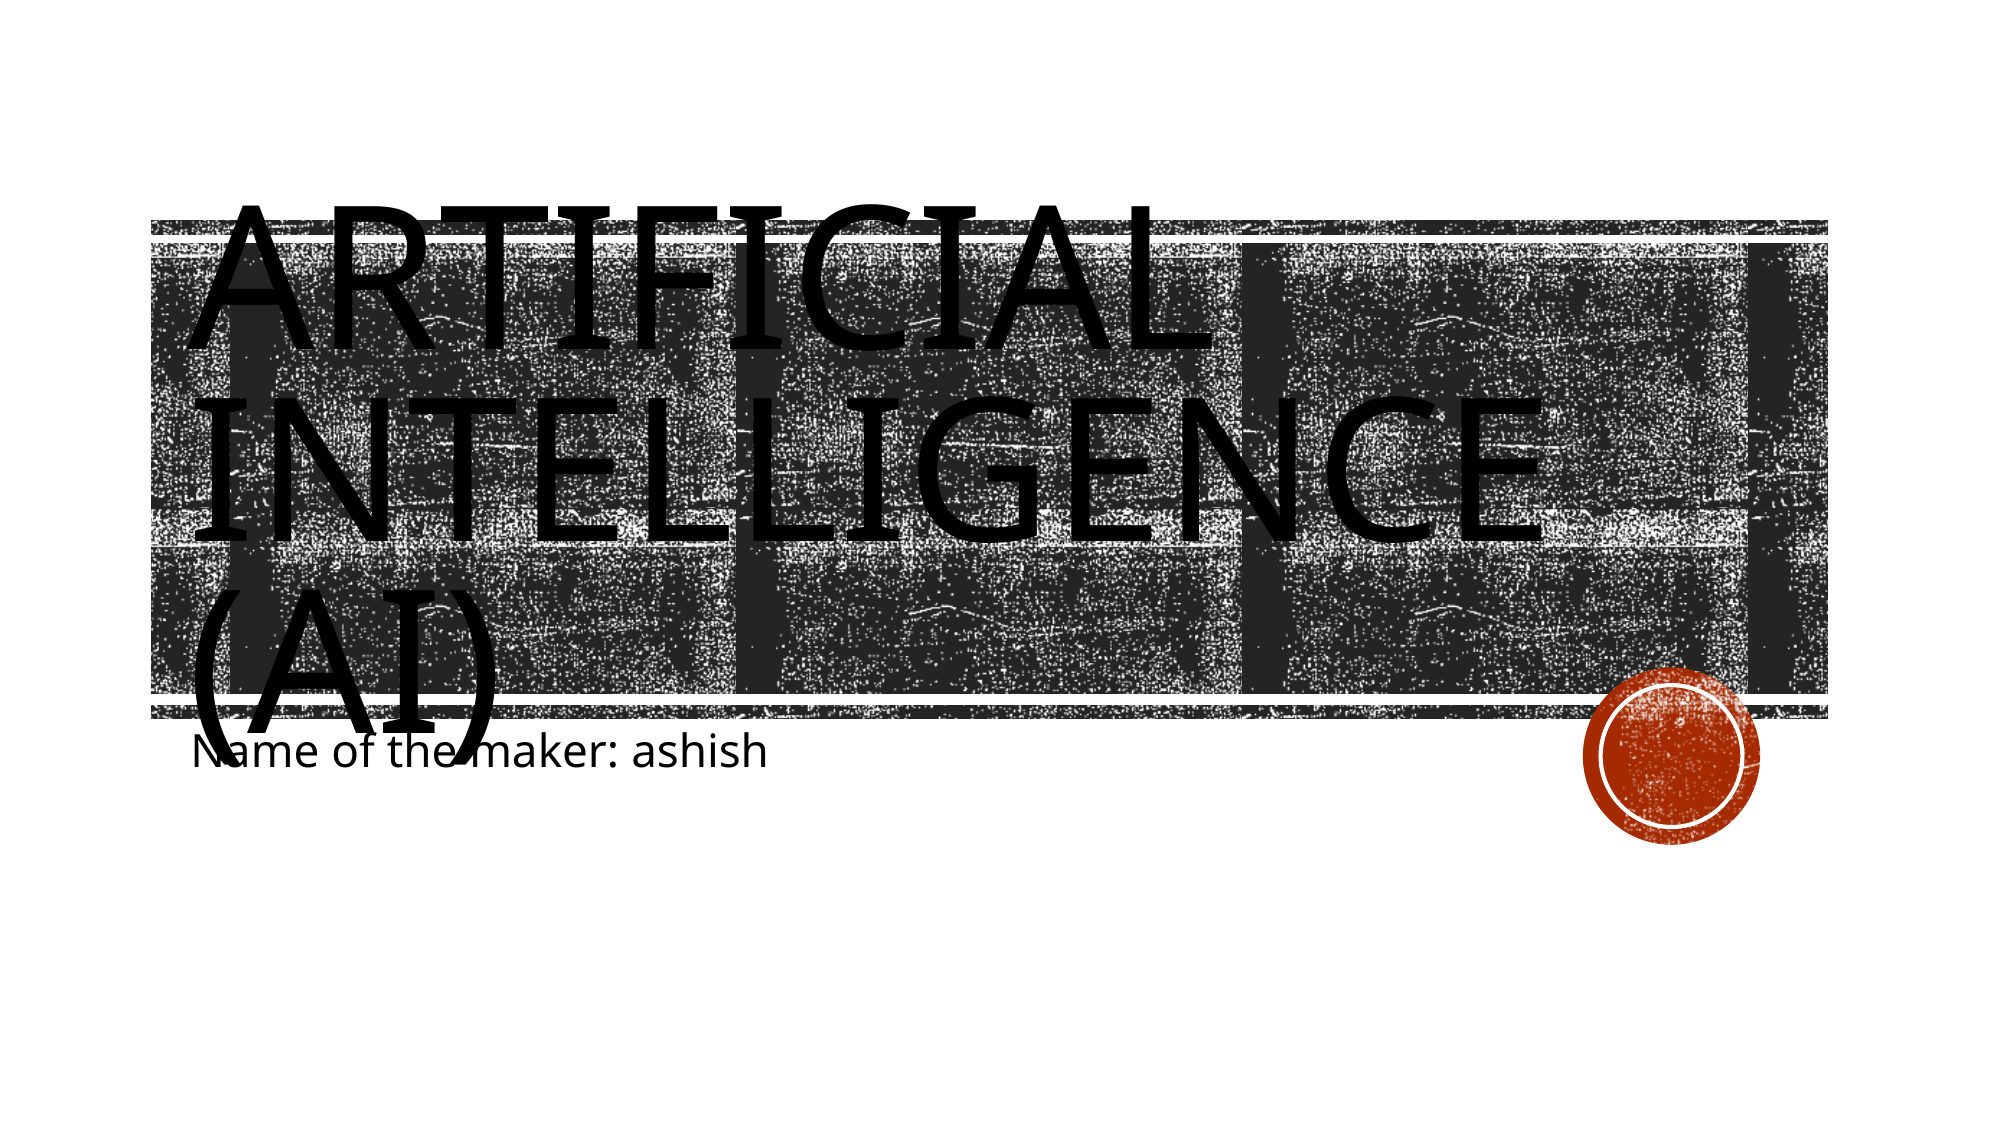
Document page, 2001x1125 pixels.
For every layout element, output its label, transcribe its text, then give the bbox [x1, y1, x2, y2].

title Artificial Intelligence (AI) [172, 234, 1808, 733]
subtitle Name of the maker: ashish [175, 720, 1470, 896]
